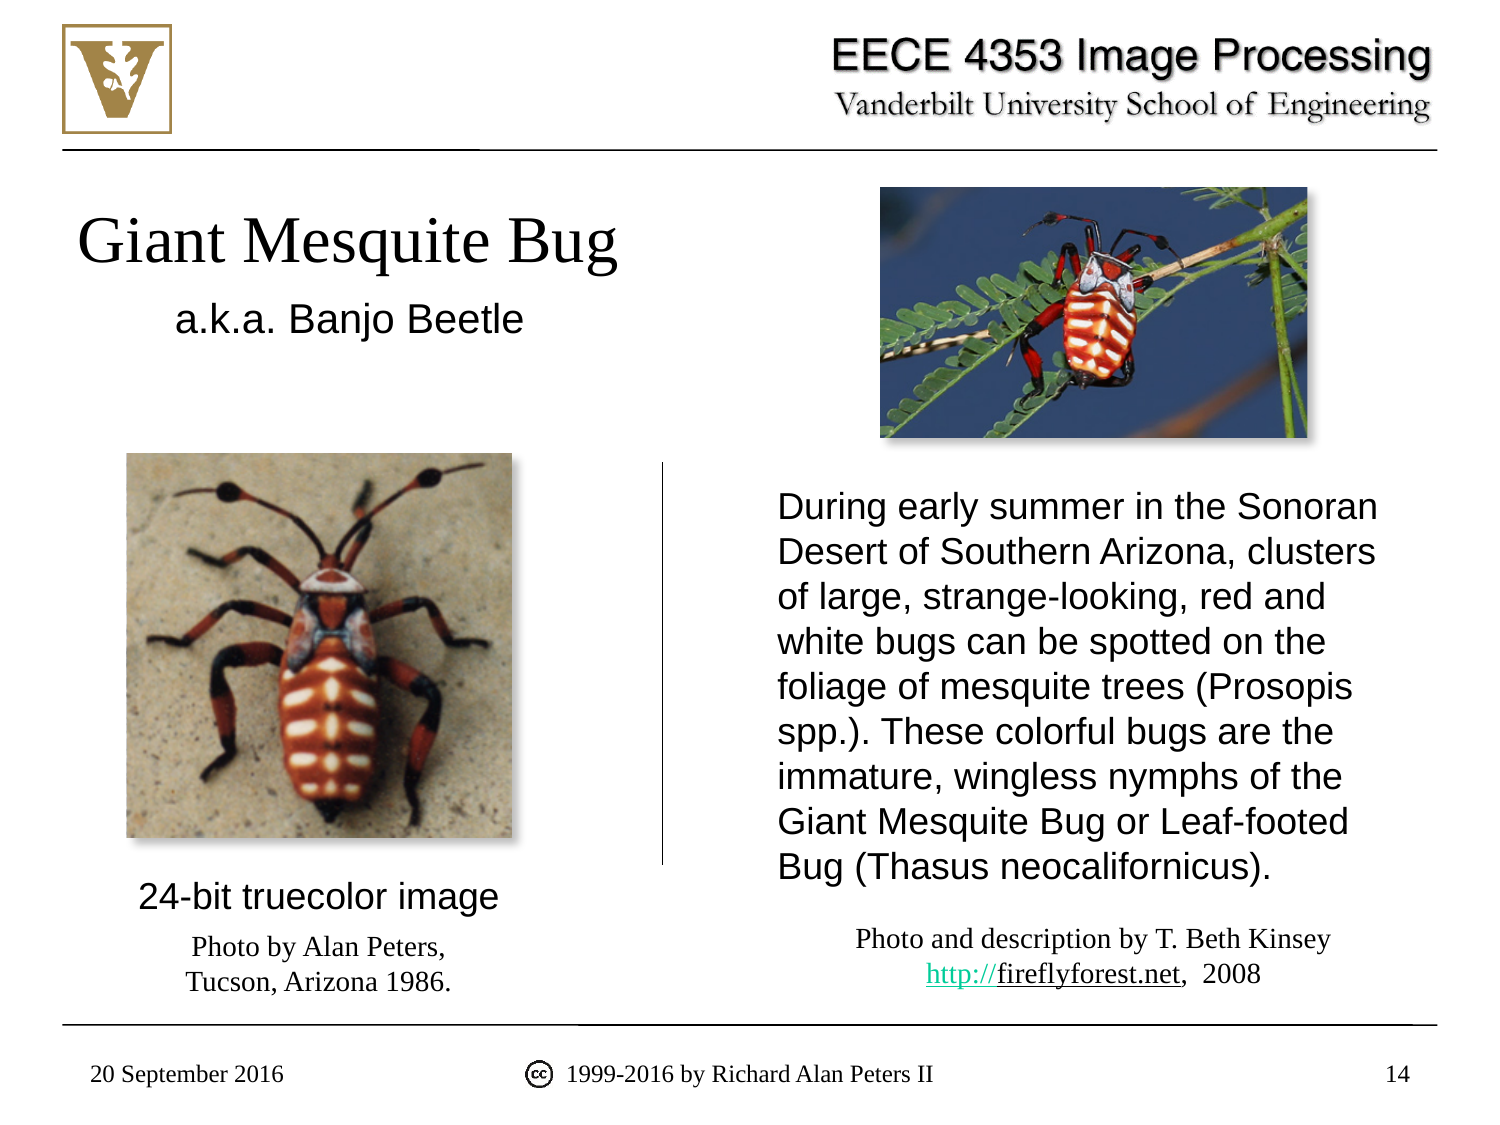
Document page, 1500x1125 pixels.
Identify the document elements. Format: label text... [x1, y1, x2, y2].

text_box 24-bit truecolor image [123, 864, 515, 925]
slide_number 14 [1074, 1042, 1425, 1103]
picture [826, 25, 1436, 133]
footer 1999-2016 by Richard Alan Peters II [512, 1042, 988, 1103]
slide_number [75, 1042, 425, 1103]
text_box a.k.a. Banjo Beetle [160, 284, 540, 349]
text_box Giant Mesquite Bug [62, 187, 638, 283]
picture [62, 24, 172, 134]
picture [126, 453, 512, 839]
text_box Photo by Alan Peters, Tucson, Arizona 1986. [150, 919, 488, 1005]
text_box During early summer in the Sonoran Desert of Southern Arizona, clusters of large, strange-looking, red and white bugs can be spotted on the foliage of mesquite trees (Prosopis spp.). These colorful bugs are the immature, wingless nymphs of the Giant Mesquite Bug or Leaf-footed Bug (Thasus neocalifornicus). [762, 474, 1425, 900]
text_box Photo and description by T. Beth Kinsey http://fireflyforest.net, 2008 [837, 912, 1350, 998]
picture [879, 187, 1308, 438]
